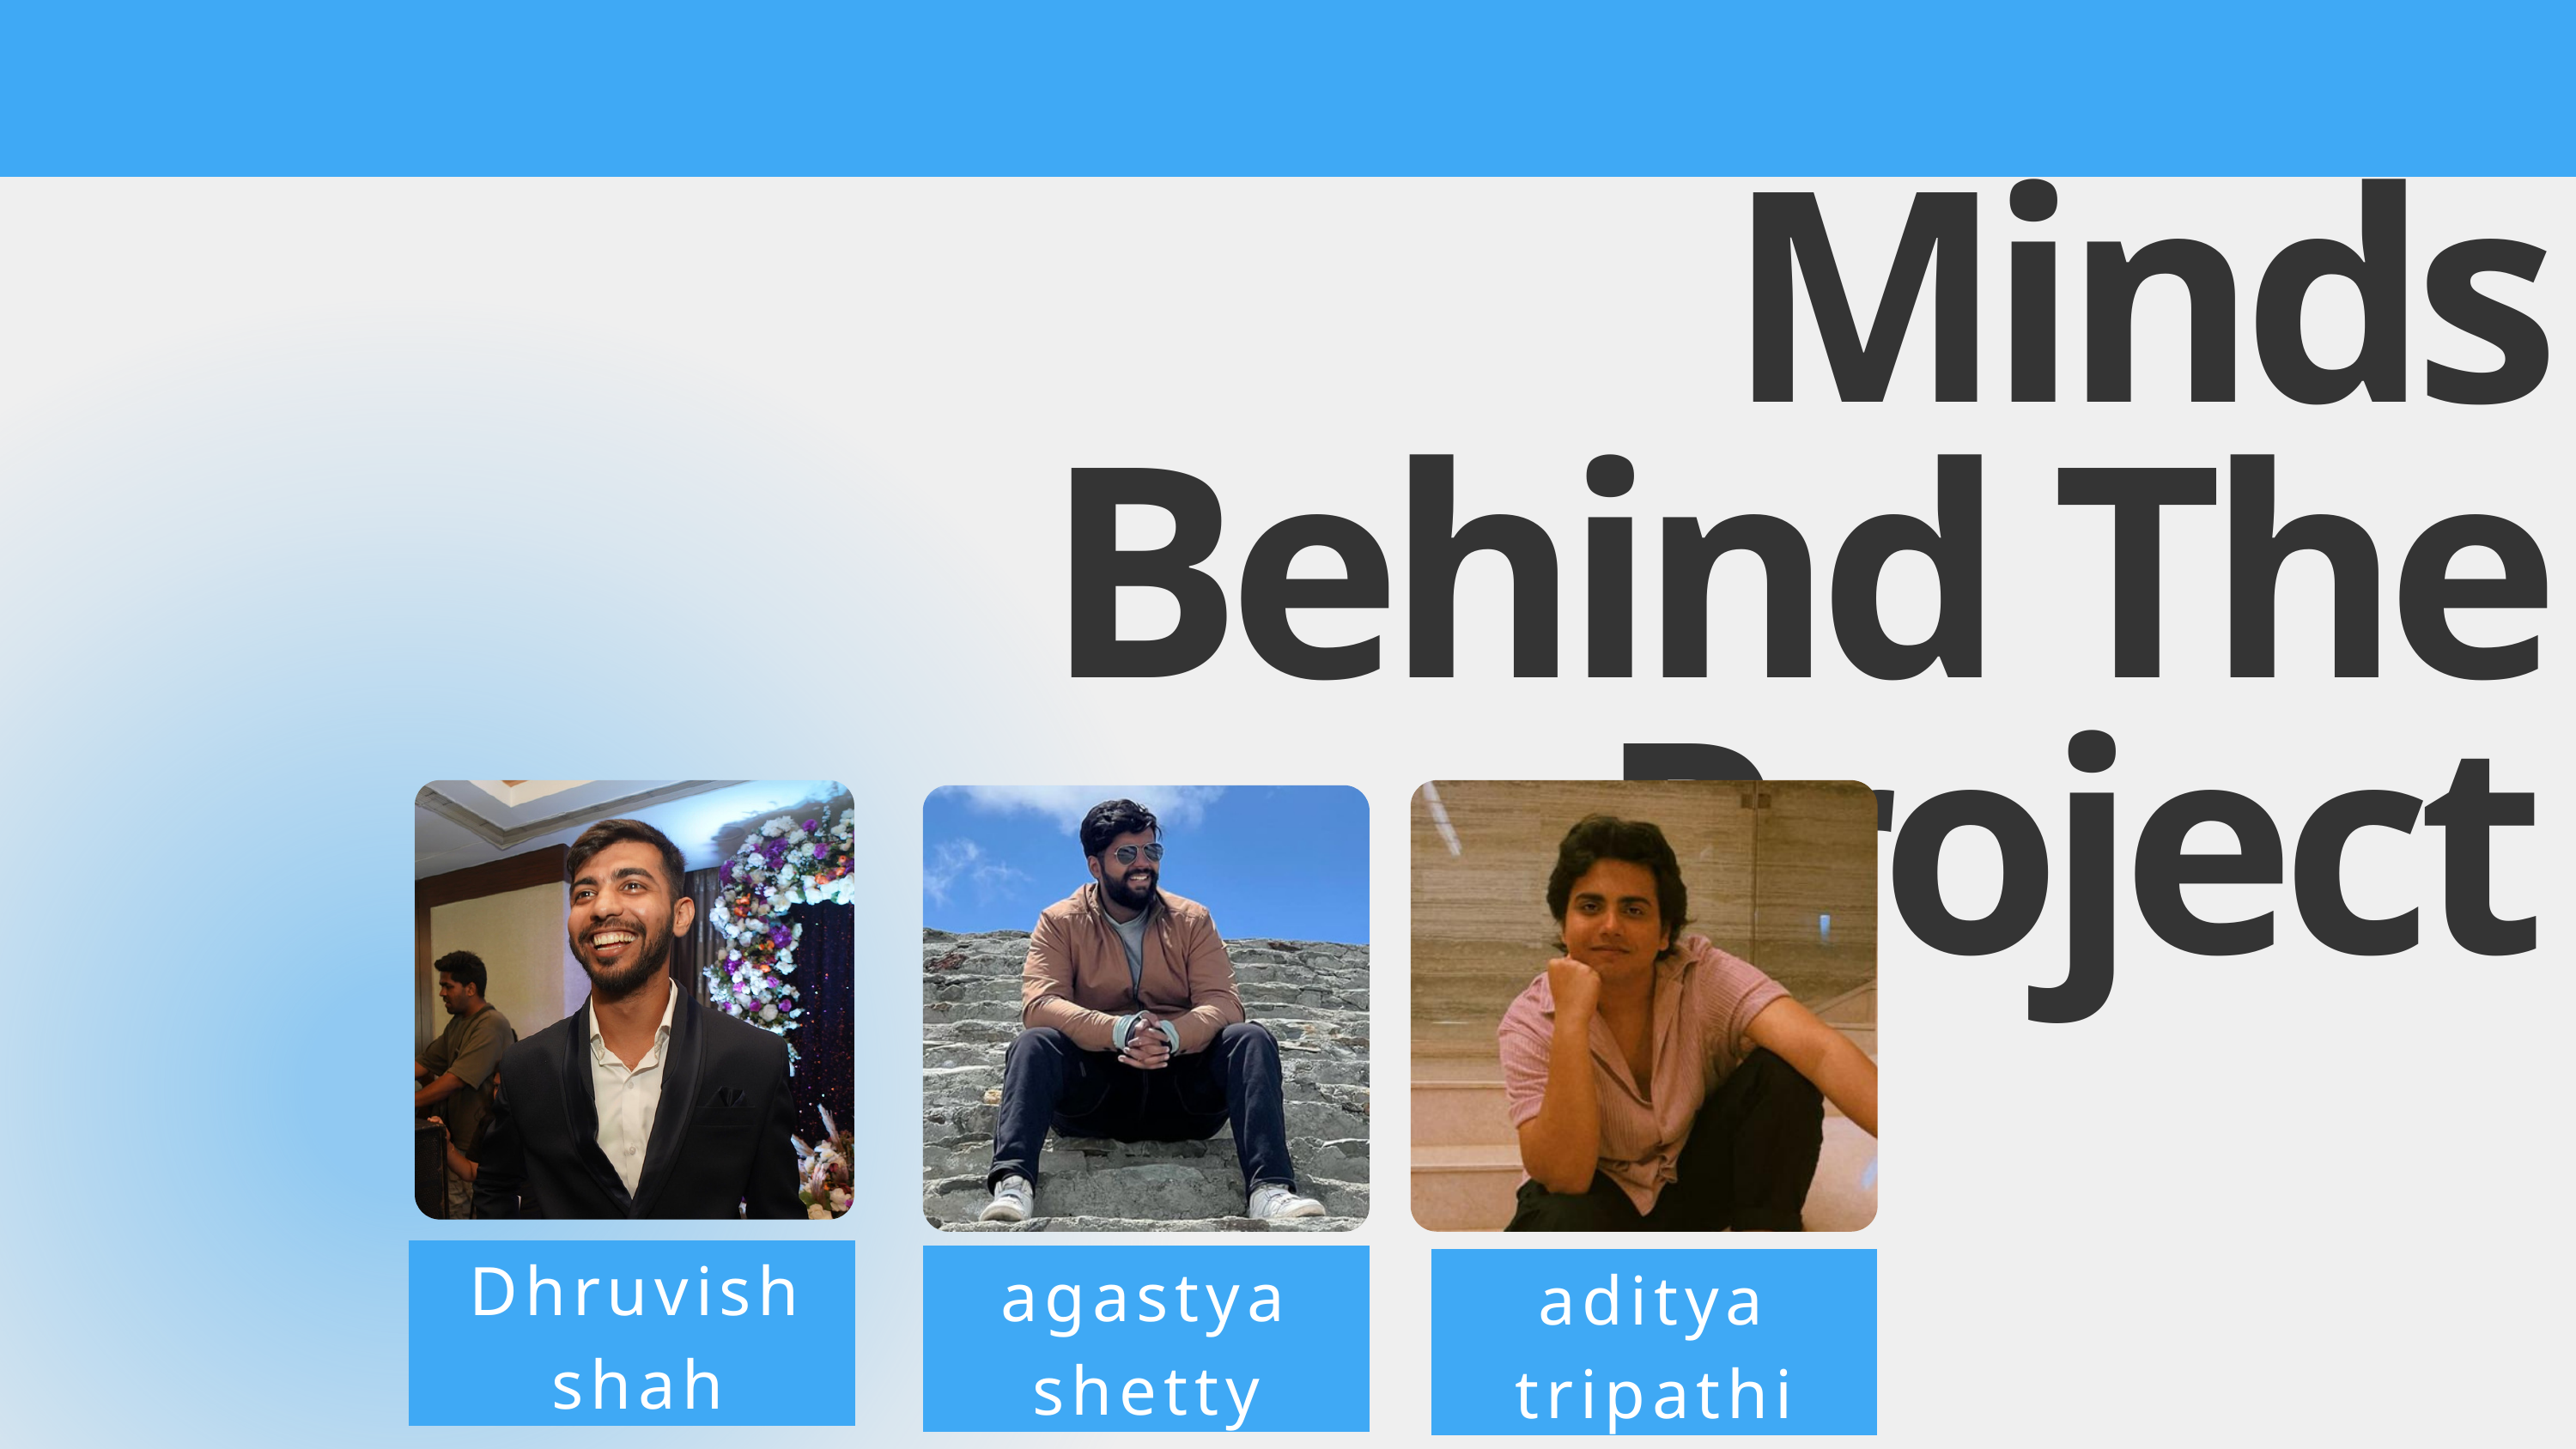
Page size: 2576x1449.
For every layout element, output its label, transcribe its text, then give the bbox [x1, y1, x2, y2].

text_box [414, 779, 854, 1220]
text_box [1410, 779, 1878, 1233]
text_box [408, 1240, 856, 1427]
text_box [922, 785, 1370, 1233]
text_box agastya shetty [922, 1240, 1370, 1245]
text_box Minds Behind The Project [762, 186, 2546, 1012]
text_box [0, 298, 1200, 1449]
text_box Dhruvish shah [415, 1234, 861, 1423]
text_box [1431, 1248, 1878, 1436]
text_box aditya tripathi [1431, 1244, 1878, 1248]
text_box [922, 1246, 1370, 1433]
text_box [0, 0, 2576, 177]
